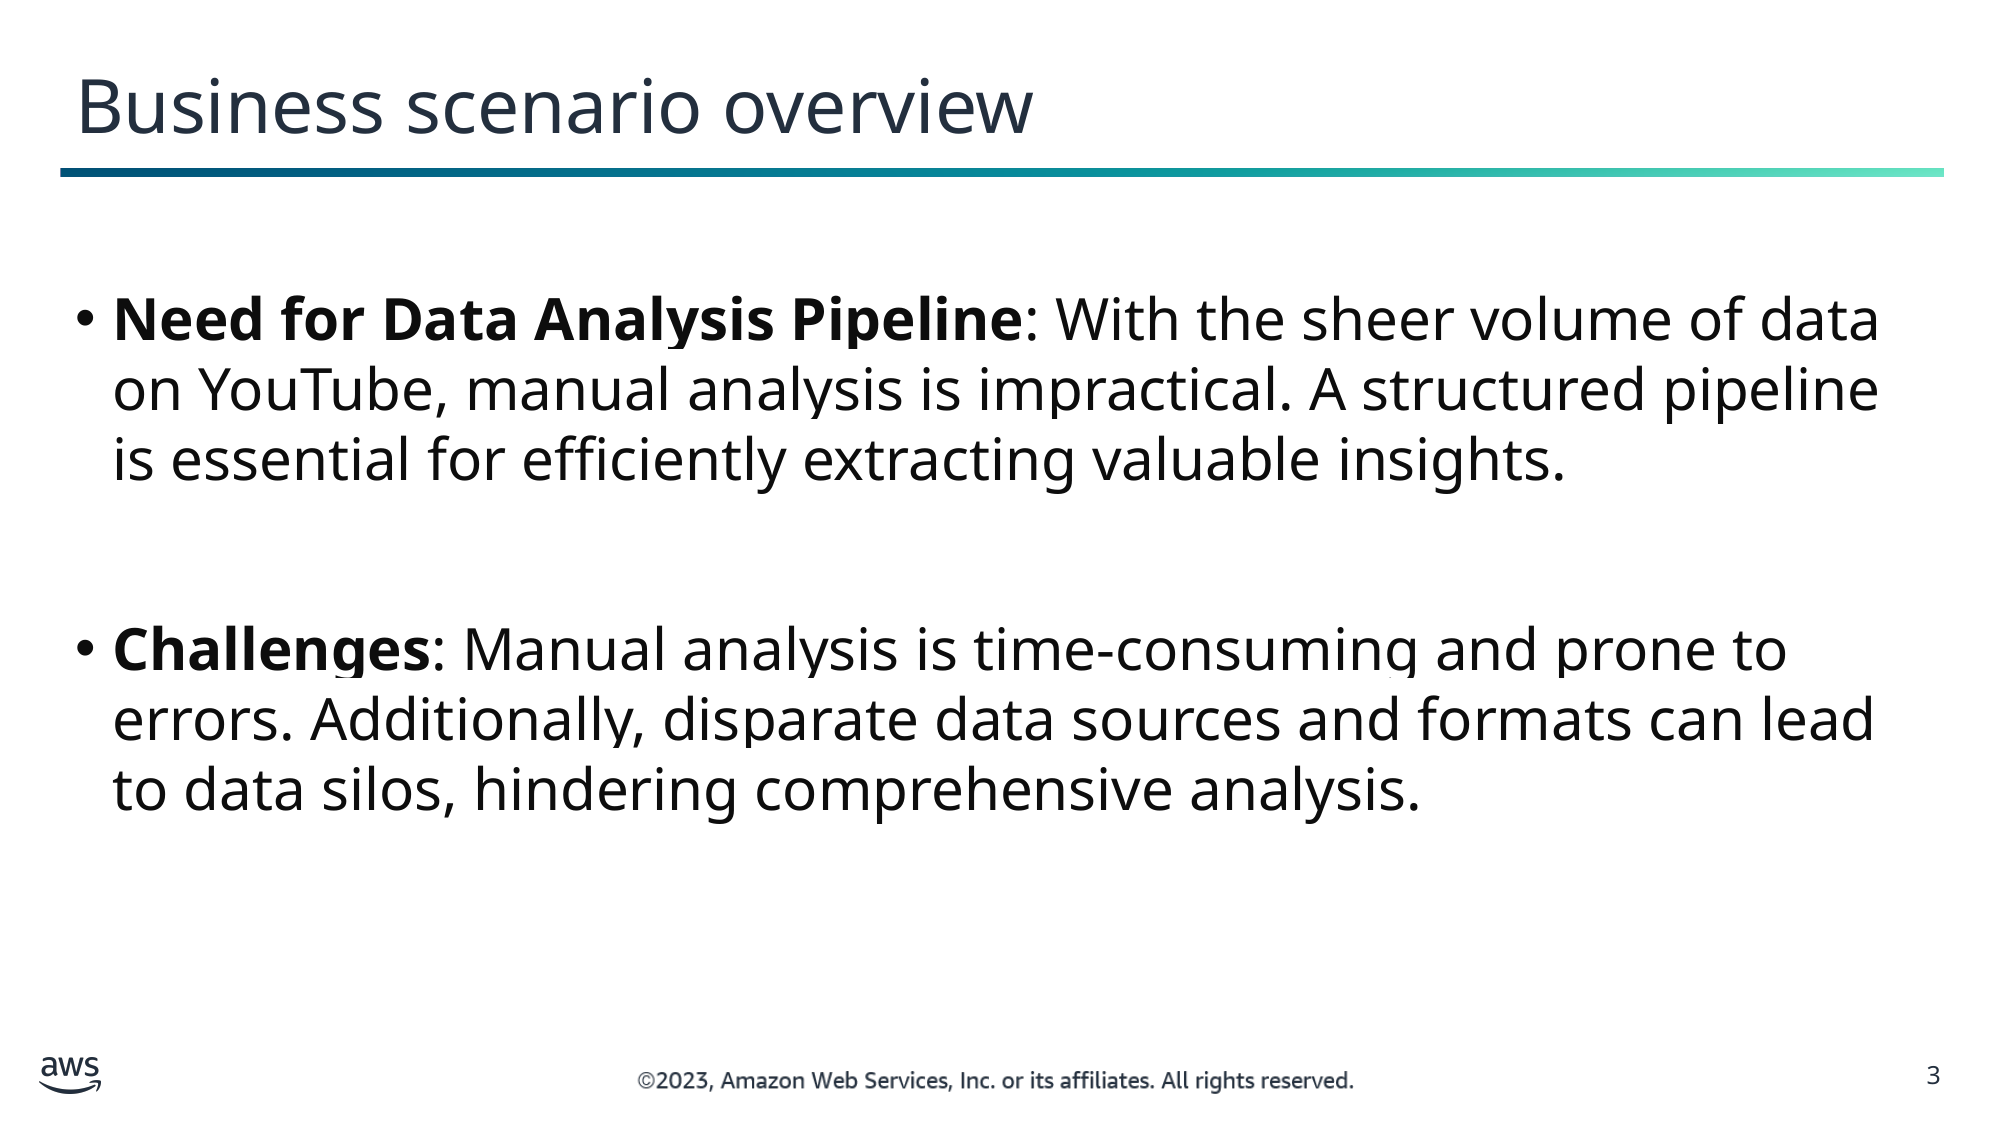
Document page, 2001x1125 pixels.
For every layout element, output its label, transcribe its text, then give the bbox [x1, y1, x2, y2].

picture [621, 1057, 1378, 1109]
picture [681, 168, 1944, 177]
slide_number 3 [1861, 1057, 1941, 1095]
picture [39, 1057, 101, 1094]
list Need for Data Analysis Pipeline: With the sheer volume of data on YouTube, manual analysis is impractical. A structured pipeline is essential for efficiently extracting valuable insights. Challenges: Manual analysis is time-consuming and prone to errors. Additionally, disparate data sources and formats can lead to data silos, hindering comprehensive analysis. [60, 179, 1941, 1055]
title Business scenario overview [60, 49, 1941, 170]
